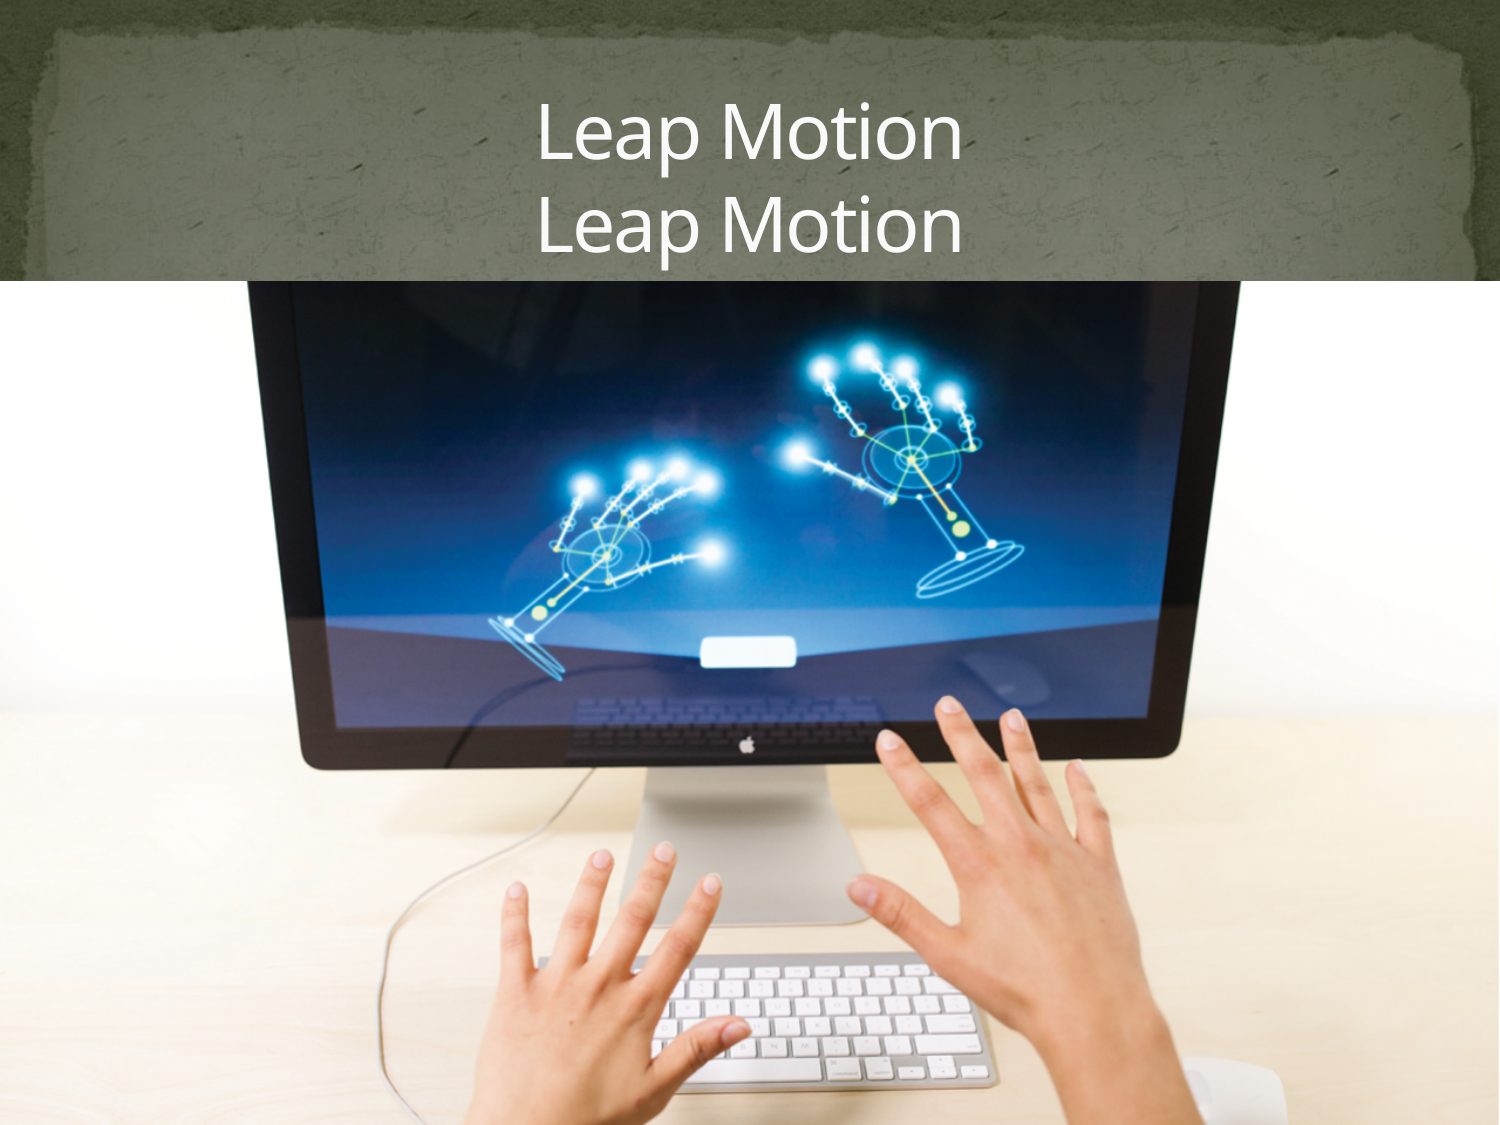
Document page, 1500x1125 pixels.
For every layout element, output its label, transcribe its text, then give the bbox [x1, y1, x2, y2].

picture [0, 281, 1500, 1125]
title Leap Motion Leap Motion [74, 74, 1425, 270]
